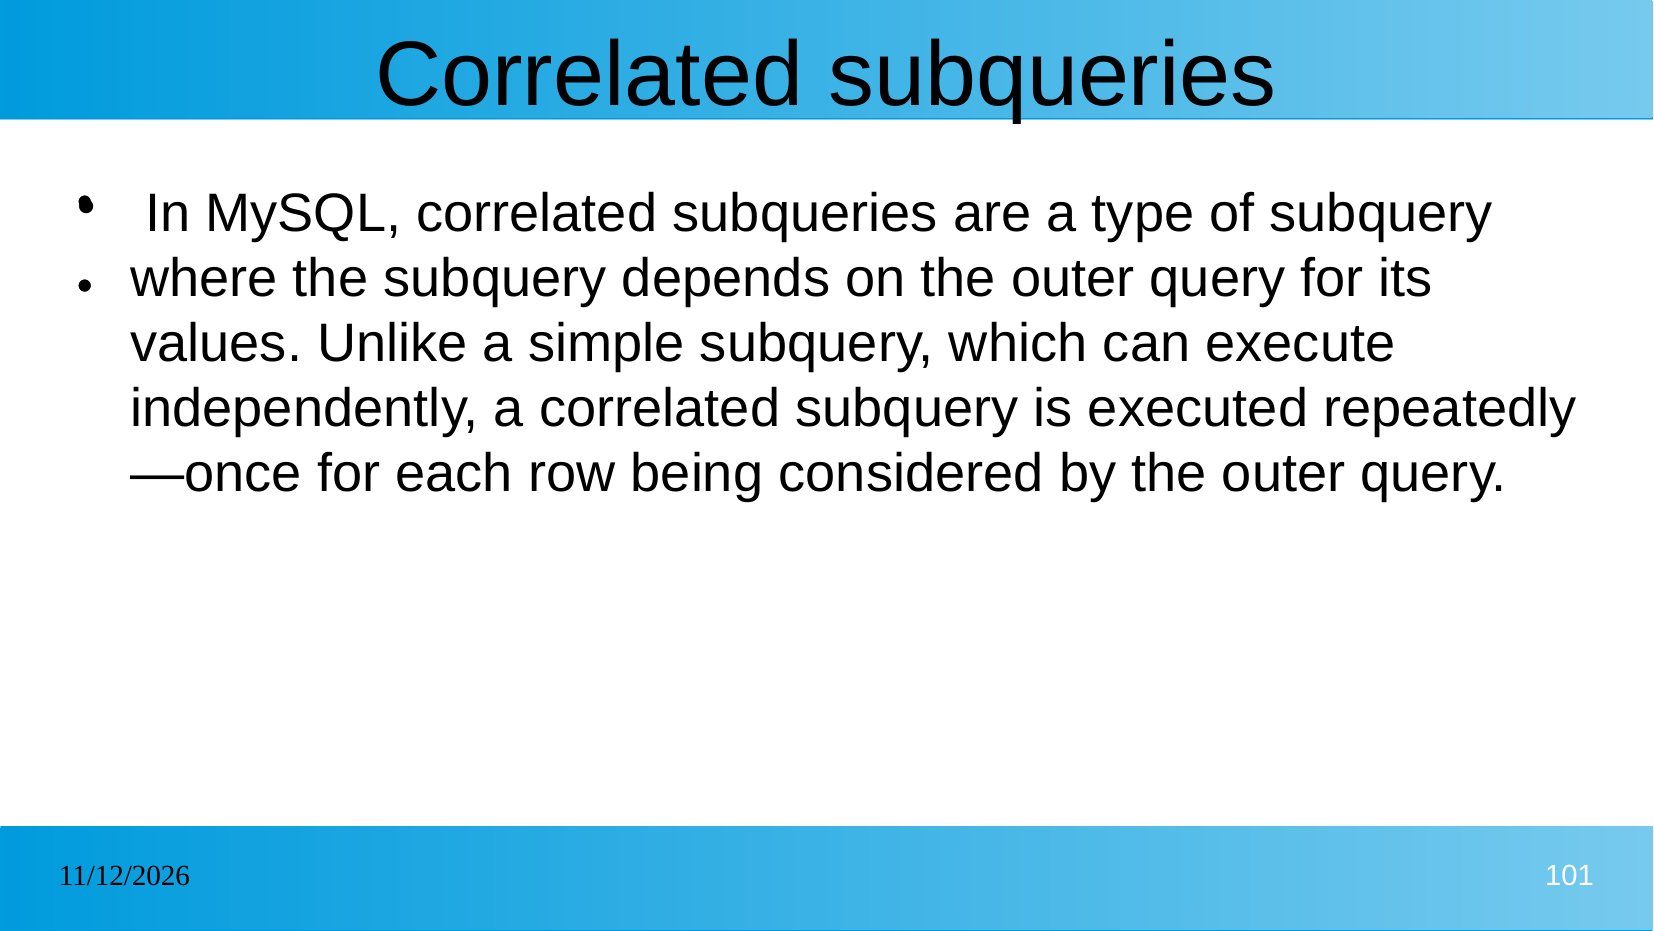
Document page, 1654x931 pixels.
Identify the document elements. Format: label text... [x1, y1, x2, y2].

text_box [59, 177, 1595, 768]
slide_number 101 [1210, 856, 1594, 915]
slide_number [59, 856, 443, 915]
title Correlated subqueries [59, 29, 1594, 108]
